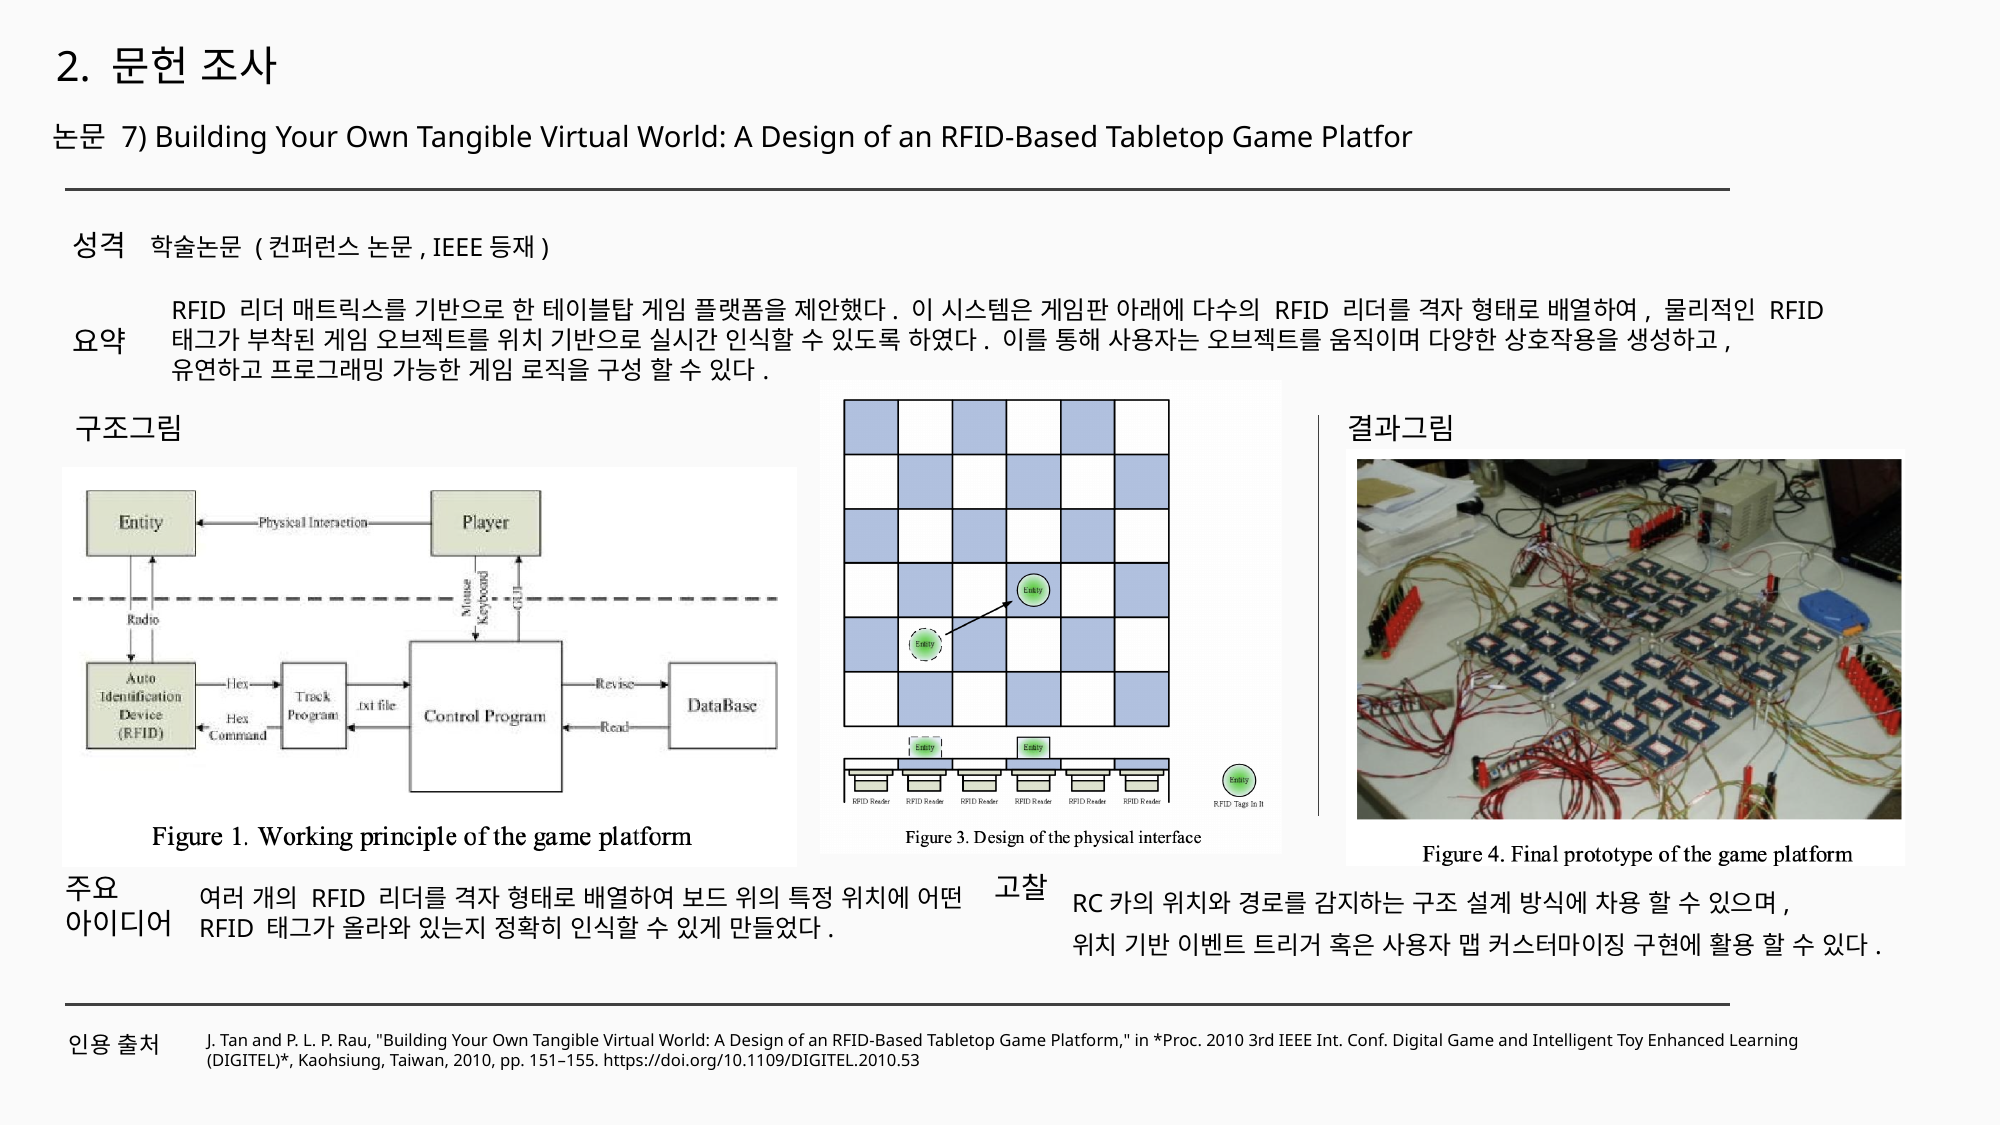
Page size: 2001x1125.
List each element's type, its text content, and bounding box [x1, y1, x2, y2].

text_box 여러 개의 RFID 리더를 격자 형태로 배열하여 보드 위의 특정 위치에 어떤 RFID 태그가 올라와 있는지 정확히 인식할 수 있게 만들었다. [184, 875, 992, 951]
text_box 구조그림 [71, 406, 188, 450]
text_box RC카의 위치와 경로를 감지하는 구조 설계 방식에 차용 할 수 있으며, 위치 기반 이벤트 트리거 혹은 사용자 맵 커스터마이징 구현에 활용 할 수 있다. [1057, 873, 1936, 967]
text_box 주요 아이디어 [61, 865, 178, 944]
text_box 결과그림 [1343, 405, 1460, 450]
picture [62, 467, 798, 867]
text_box 요약 [68, 318, 131, 362]
picture [1345, 449, 1906, 866]
picture [820, 380, 1282, 854]
text_box J. Tan and P. L. P. Rau, "Building Your Own Tangible Virtual World: A Design of an RFID-Based Tabletop Game Platform," in *Proc. 2010 3rd IEEE Int. Conf. Digital Game and Intelligent Toy Enhanced Learning (DIGITEL)*, Kaohsiung, Taiwan, 2010, pp. 151–155. https://doi.org/10.1109/DIGITEL.2010.53 [192, 1022, 1864, 1078]
text_box 성격 [68, 222, 131, 267]
text_box RFID 리더 매트릭스를 기반으로 한 테이블탑 게임 플랫폼을 제안했다. 이 시스템은 게임판 아래에 다수의 RFID 리더를 격자 형태로 배열하여, 물리적인 RFID 태그가 부착된 게임 오브젝트를 위치 기반으로 실시간 인식할 수 있도록 하였다. 이를 통해 사용자는 오브젝트를 움직이며 다양한 상호작용을 생성하고, 유연하고 프로그래밍 가능한 게임 로직을 구성 할 수 있다. [167, 290, 1833, 389]
text_box 고찰 [990, 865, 1053, 909]
text_box 인용 출처 [64, 1026, 183, 1062]
text_box 학술논문 (컨퍼런스 논문, IEEE등재) [146, 219, 554, 266]
text_box 논문 7) Building Your Own Tangible Virtual World: A Design of an RFID-Based Tabletop Game Platfor [48, 114, 1418, 158]
text_box 2. 문헌 조사 [51, 36, 282, 95]
